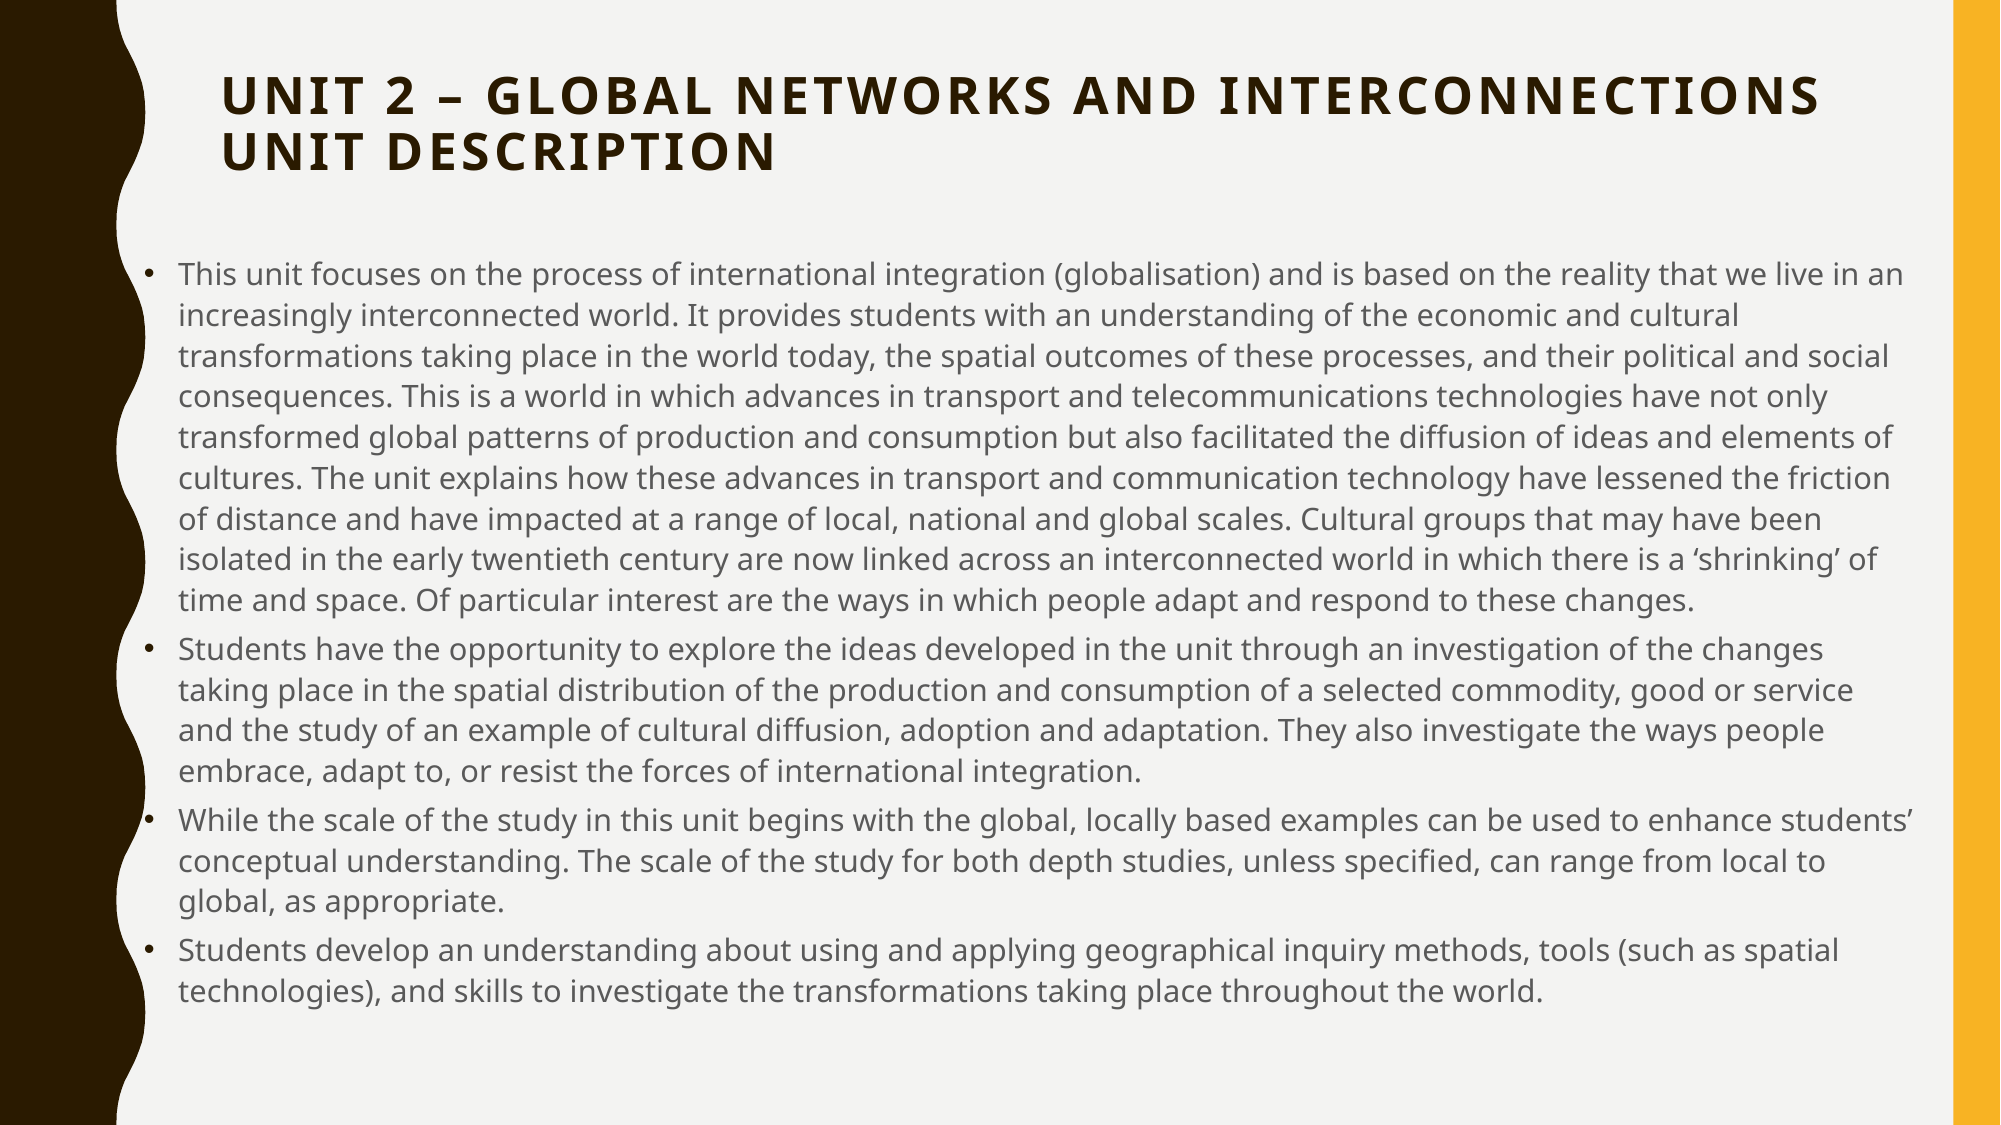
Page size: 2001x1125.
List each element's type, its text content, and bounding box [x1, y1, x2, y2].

title Unit 2 – Global networks and interconnections Unit description [205, 62, 1875, 243]
list This unit focuses on the process of international integration (globalisation) and is based on the reality that we live in an increasingly interconnected world. It provides students with an understanding of the economic and cultural transformations taking place in the world today, the spatial outcomes of these processes, and their political and social consequences. This is a world in which advances in transport and telecommunications technologies have not only transformed global patterns of production and consumption but also facilitated the diffusion of ideas and elements of cultures. The unit explains how these advances in transport and communication technology have lessened the friction of distance and have impacted at a range of local, national and global scales. Cultural groups that may have been isolated in the early twentieth century are now linked across an interconnected world in which there is a ‘shrinking’ of time and space. Of particular interest are the ways in which people adapt and respond to these changes. Students have the opportunity to explore the ideas developed in the unit through an investigation of the changes taking place in the spatial distribution of the production and consumption of a selected commodity, good or service and the study of an example of cultural diffusion, adoption and adaptation. They also investigate the ways people embrace, adapt to, or resist the forces of international integration. While the scale of the study in this unit begins with the global, locally based examples can be used to enhance students’ conceptual understanding. The scale of the study for both depth studies, unless specified, can range from local to global, as appropriate. Students develop an understanding about using and applying geographical inquiry methods, tools (such as spatial technologies), and skills to investigate the transformations taking place throughout the world. [128, 243, 1934, 1051]
